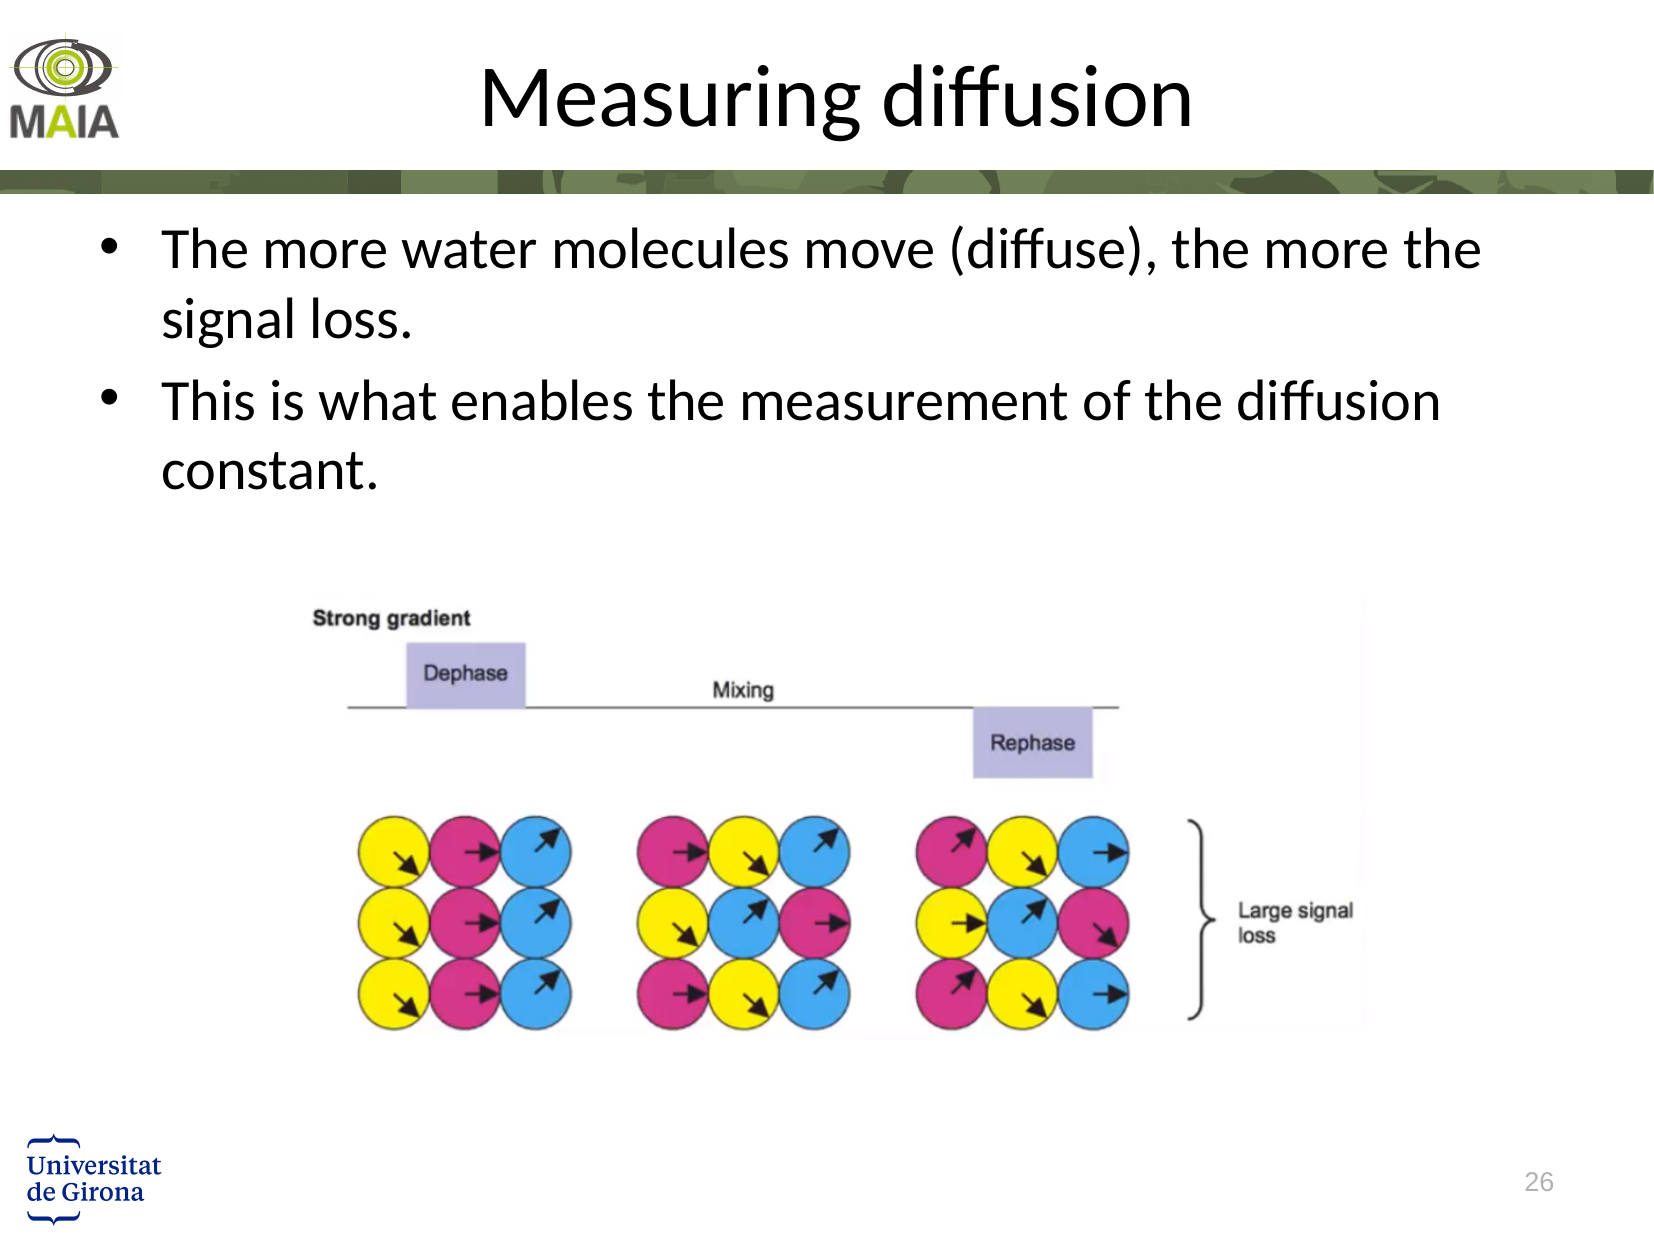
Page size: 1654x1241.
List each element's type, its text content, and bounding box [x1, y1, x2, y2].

title Measuring diffusion [92, 29, 1582, 153]
picture [307, 595, 1367, 1039]
picture [8, 31, 92, 144]
list The more water molecules move (diffuse), the more the signal loss. This is what enables the measurement of the diffusion constant. [82, 201, 1571, 1144]
slide_number 26 [1185, 1149, 1571, 1216]
